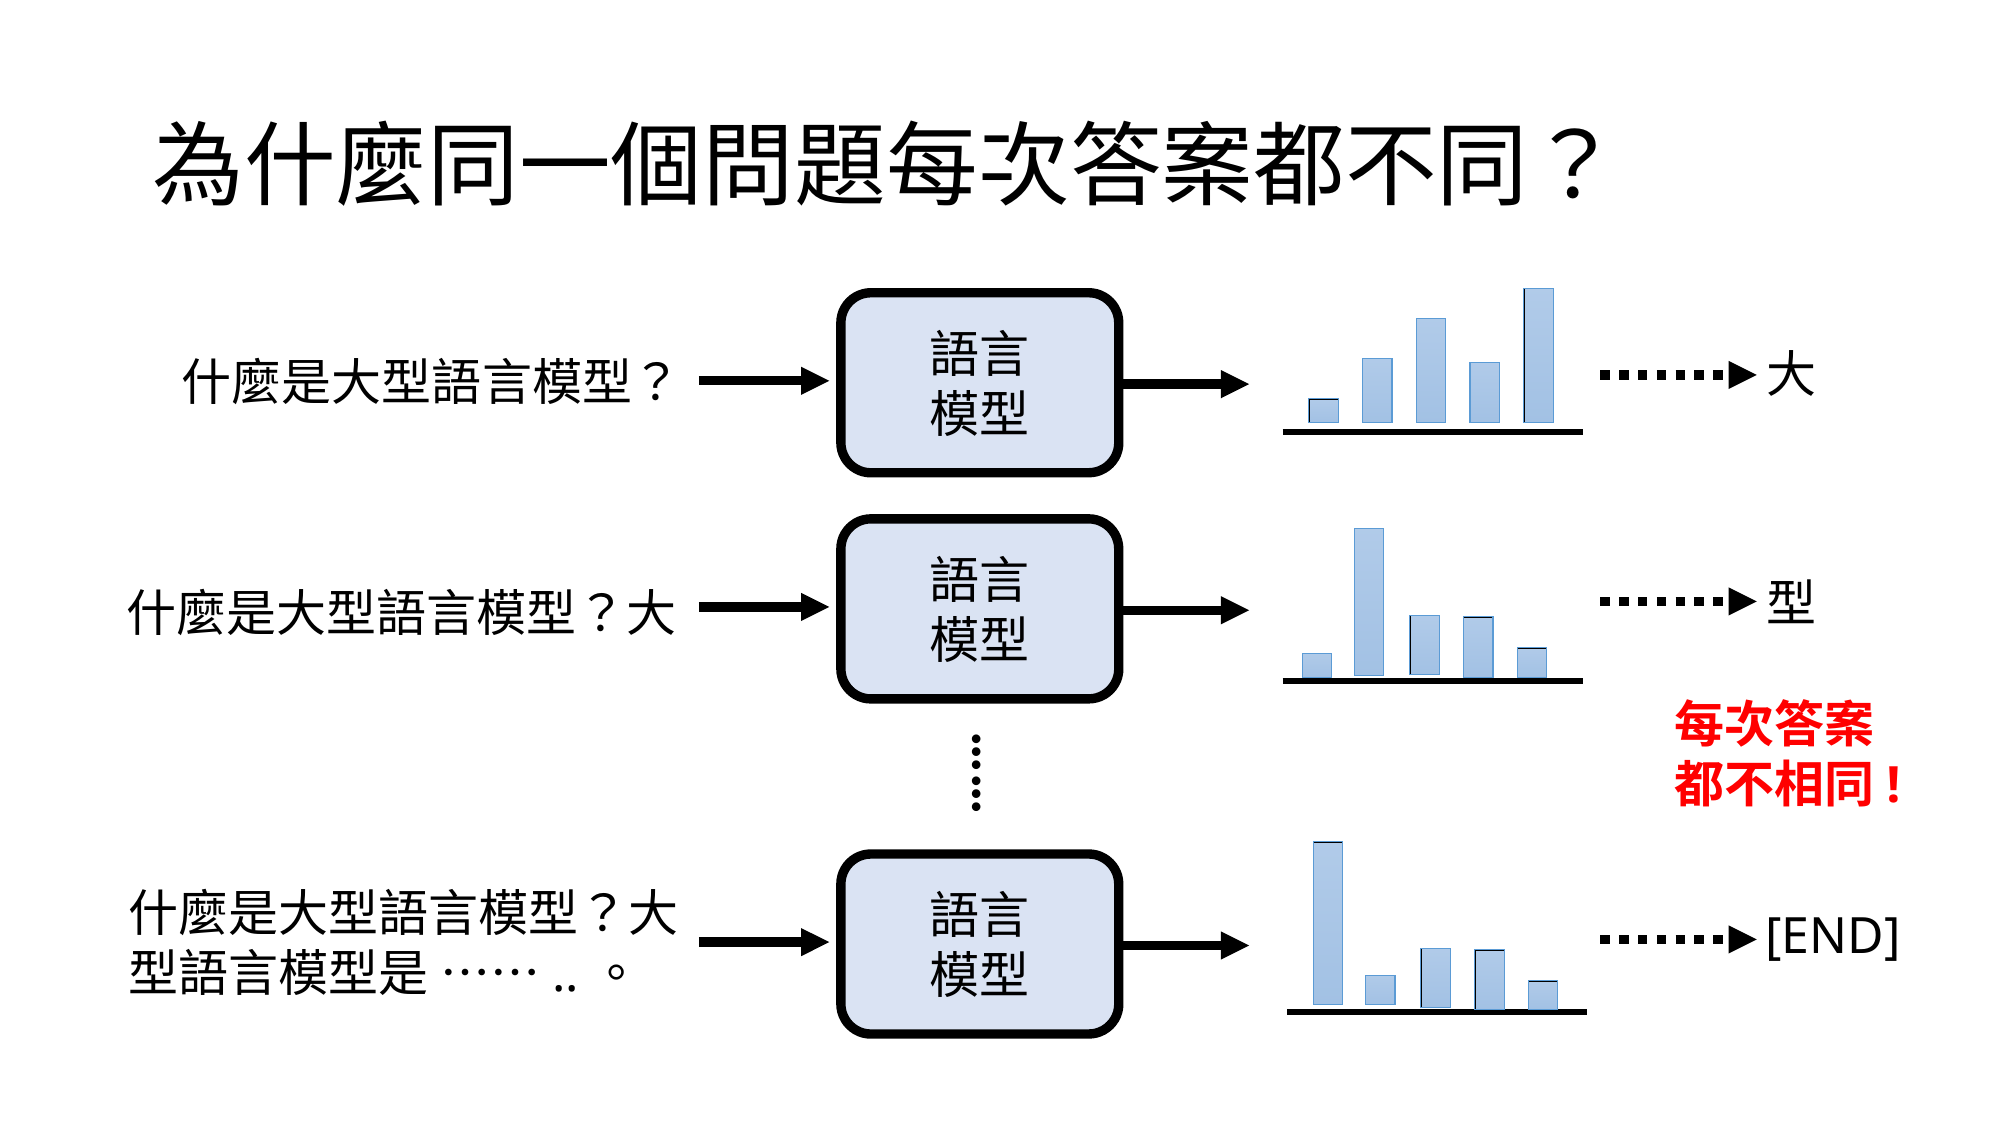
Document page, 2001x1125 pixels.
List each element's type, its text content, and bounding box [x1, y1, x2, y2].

text_box 大 [1678, 334, 1904, 410]
text_box 什麼是大型語言模型？ [134, 342, 730, 418]
text_box 什麼是大型語言模型？大型語言模型是 ……..。 [113, 874, 709, 1009]
text_box 型 [1678, 563, 1904, 639]
text_box 語言 模型 [839, 517, 1120, 700]
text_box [1282, 528, 1583, 681]
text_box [1308, 288, 1554, 423]
text_box [END] [1720, 896, 1946, 972]
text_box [1287, 841, 1588, 1013]
text_box …… [953, 638, 1038, 908]
text_box 什麼是大型語言模型？大 [104, 573, 699, 649]
text_box 語言 模型 [839, 291, 1120, 474]
text_box 每次答案都不相同! [1659, 685, 1923, 821]
title 為什麼同一個問題每次答案都不同？ [137, 59, 1863, 278]
text_box 語言 模型 [839, 852, 1120, 1036]
